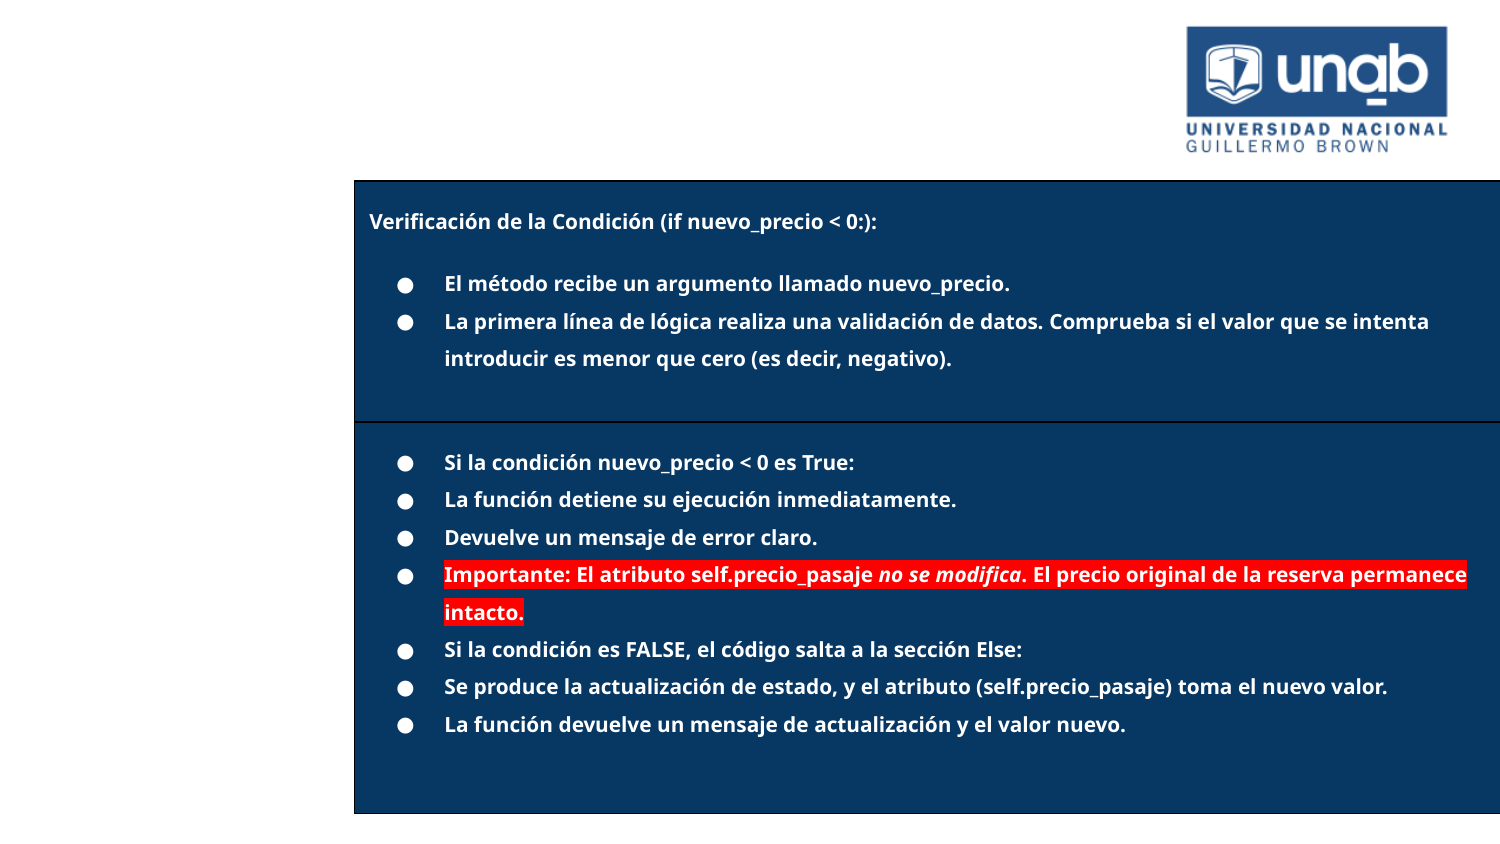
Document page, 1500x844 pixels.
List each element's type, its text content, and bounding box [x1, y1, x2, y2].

text_box Si la condición nuevo_precio < 0 es True: La función detiene su ejecución inmediatamente. Devuelve un mensaje de error claro. Importante: El atributo self.precio_pasaje no se modifica. El precio original de la reserva permanece intacto. Si la condición es FALSE, el código salta a la sección Else: Se produce la actualización de estado, y el atributo (self.precio_pasaje) toma el nuevo valor. La función devuelve un mensaje de actualización y el valor nuevo. [354, 421, 1500, 814]
picture [1169, 9, 1464, 170]
text_box Verificación de la Condición (if nuevo_precio < 0:): El método recibe un argumento llamado nuevo_precio. La primera línea de lógica realiza una validación de datos. Comprueba si el valor que se intenta introducir es menor que cero (es decir, negativo). [354, 180, 1500, 421]
